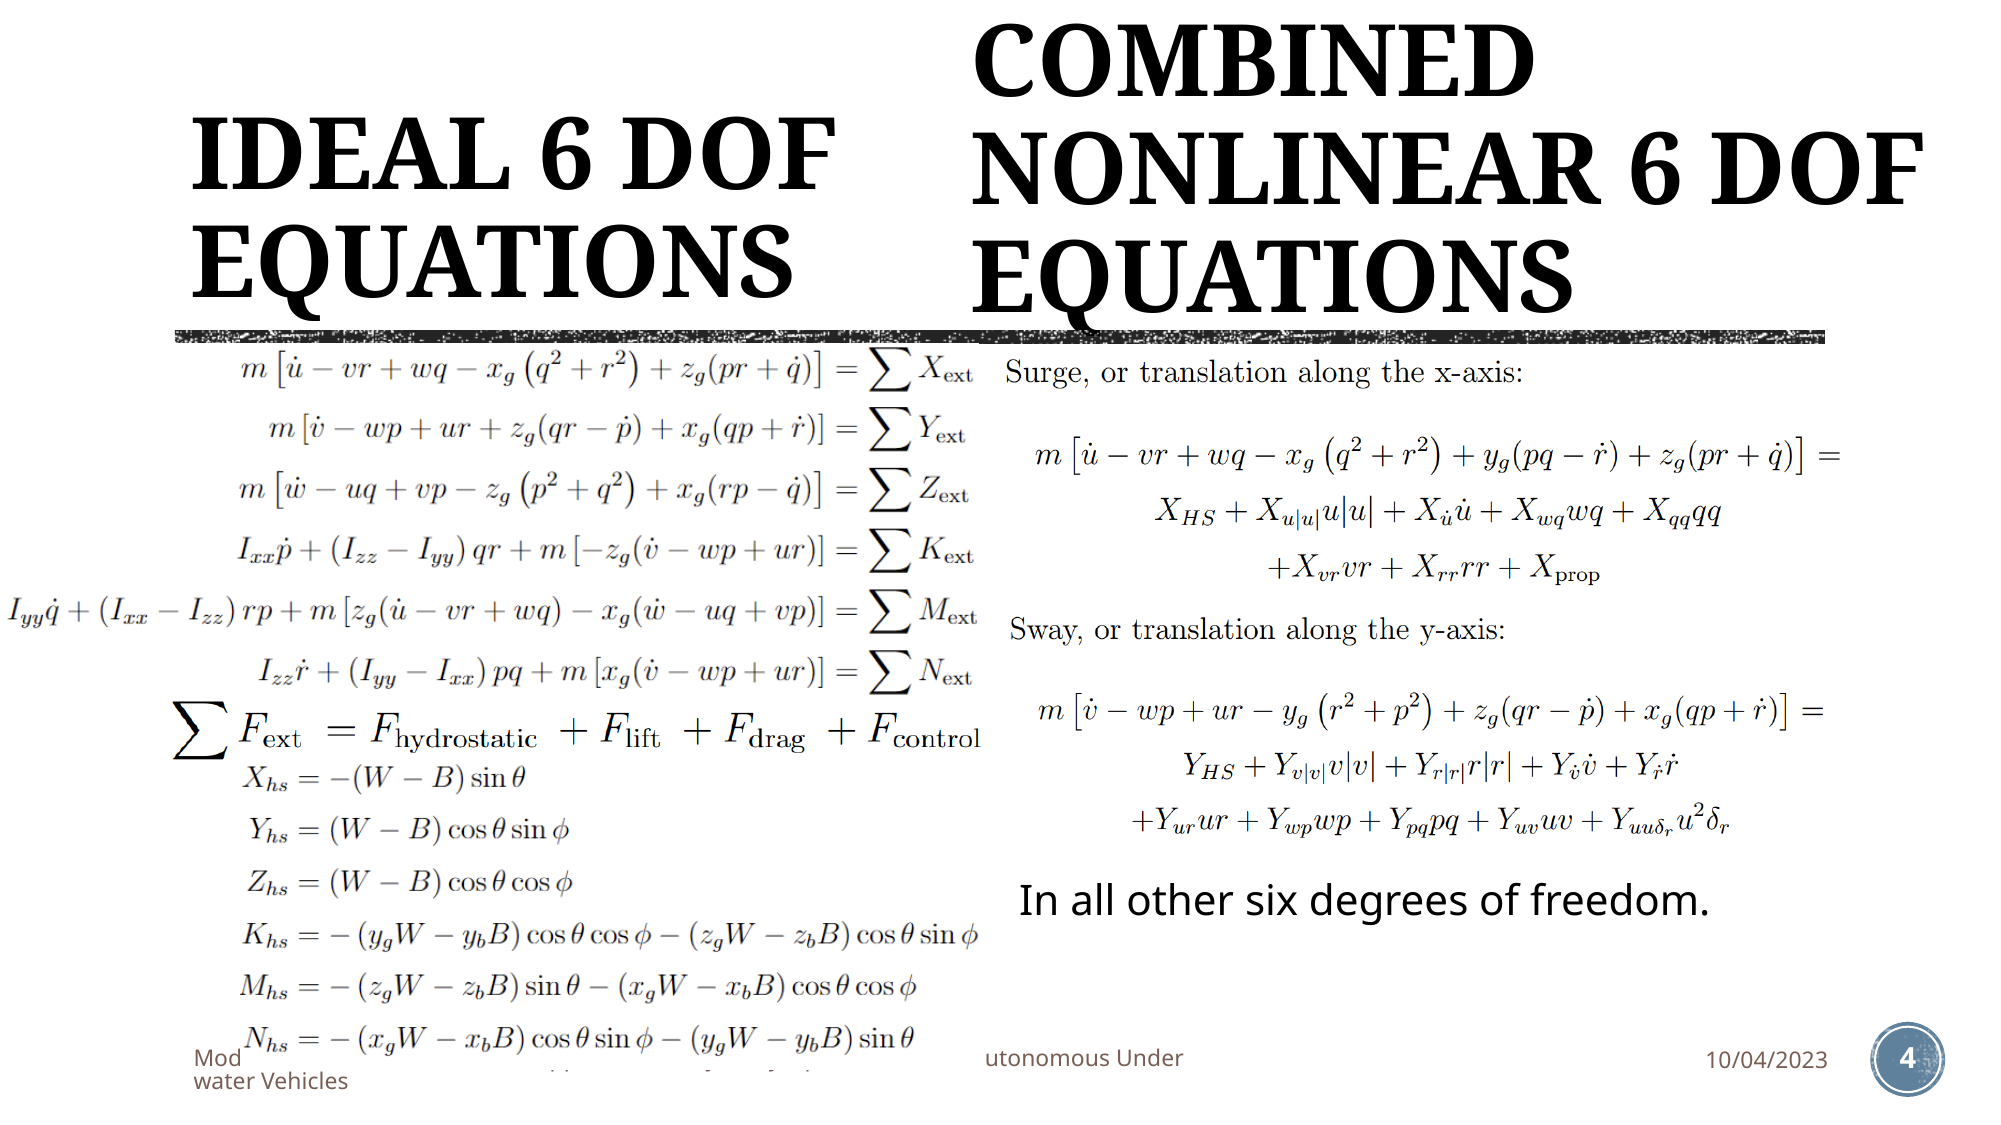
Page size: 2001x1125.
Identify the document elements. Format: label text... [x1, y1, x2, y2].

footer Model Predictive Control based approach to Trajectory Optimization for Autonomous Underwater Vehicles [178, 1028, 1217, 1089]
text_box [174, 329, 1826, 344]
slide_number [1306, 1028, 1844, 1089]
title IDEAL 6 DOF Equations [175, 79, 955, 329]
picture [1004, 611, 1831, 857]
slide_number 4 [1855, 1028, 1961, 1089]
picture [0, 343, 985, 1070]
picture [1004, 354, 1856, 599]
text_box In all other six degrees of freedom. [1004, 866, 1828, 932]
text_box Combined Nonlinear 6 DOF Equations [955, 0, 1947, 344]
